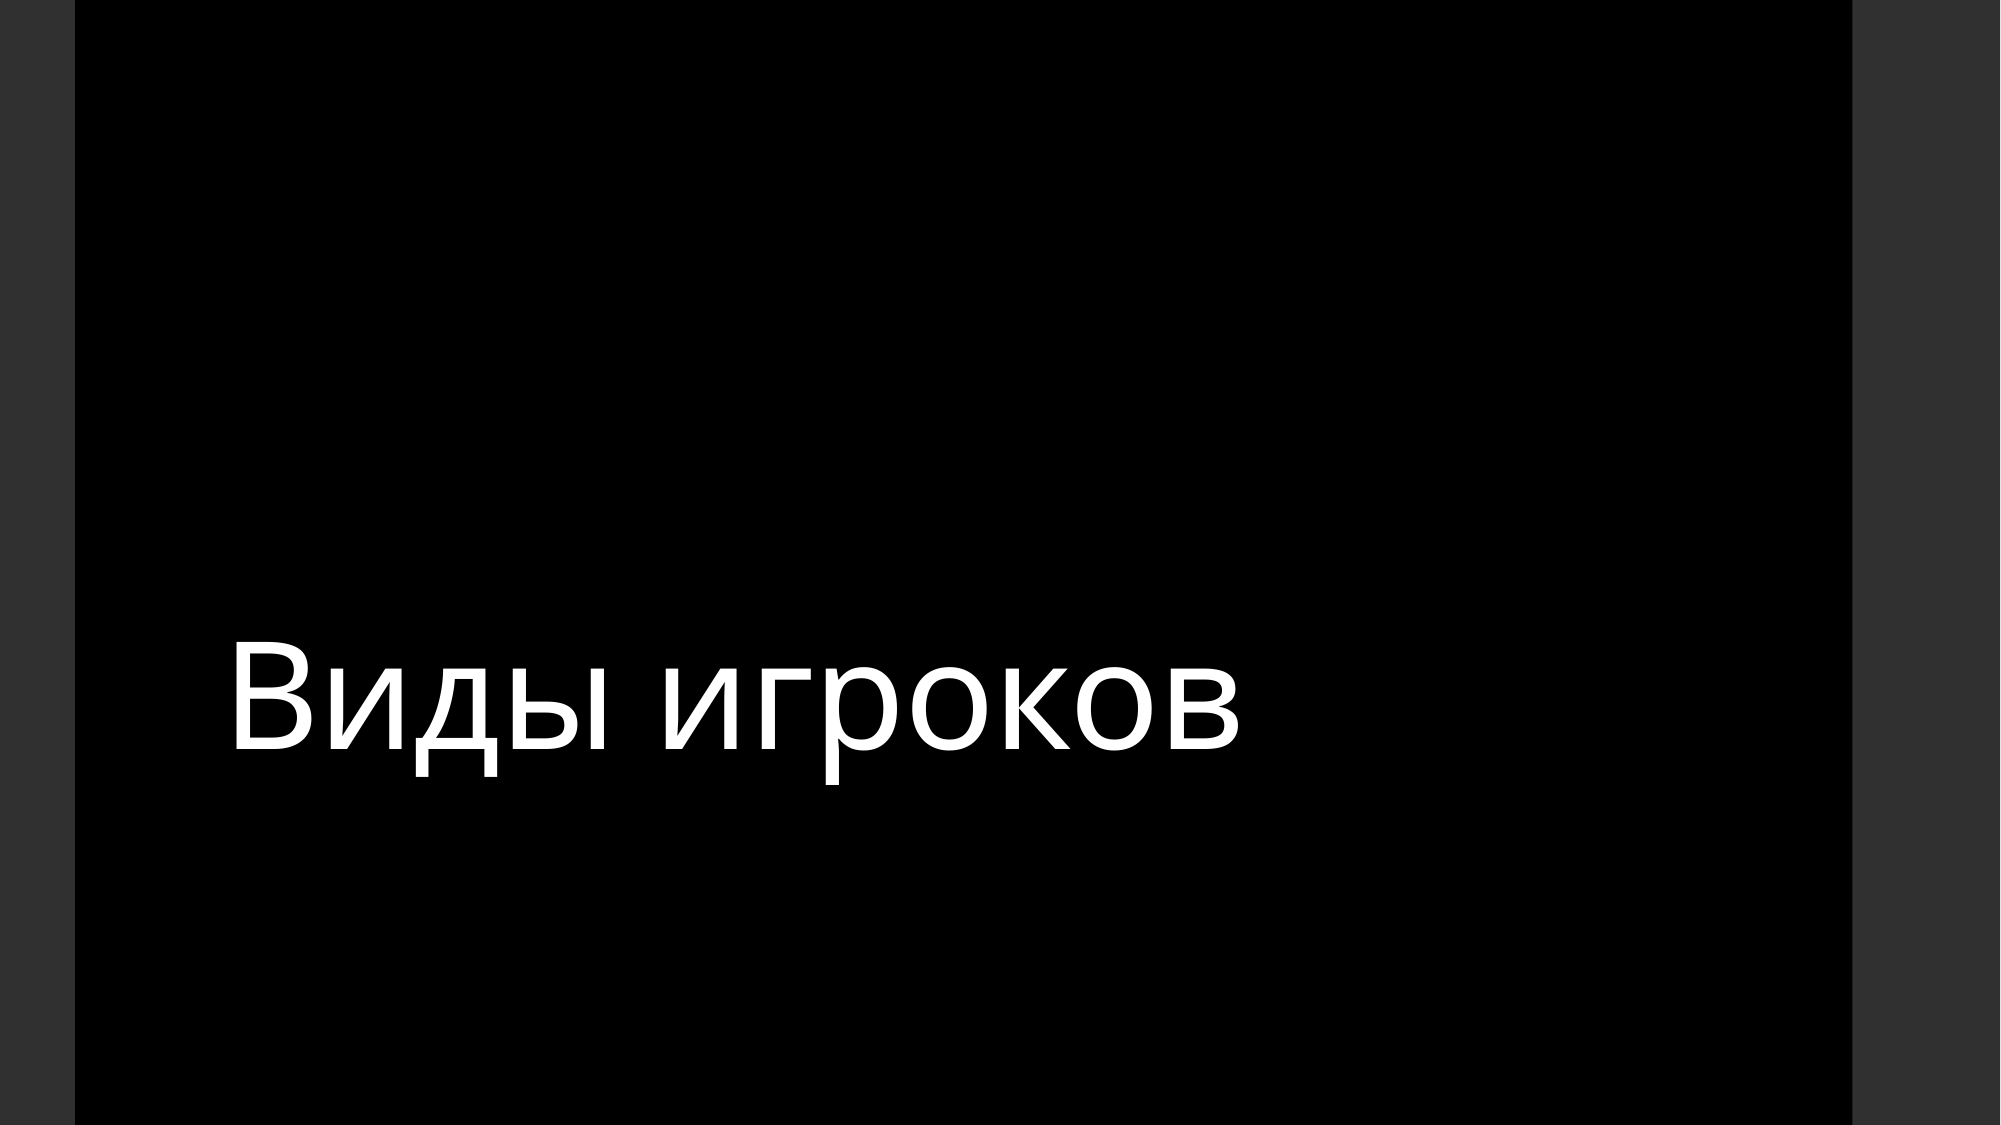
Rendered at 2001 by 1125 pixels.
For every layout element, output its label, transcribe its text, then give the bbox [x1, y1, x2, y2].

title Виды игроков [206, 165, 1752, 788]
